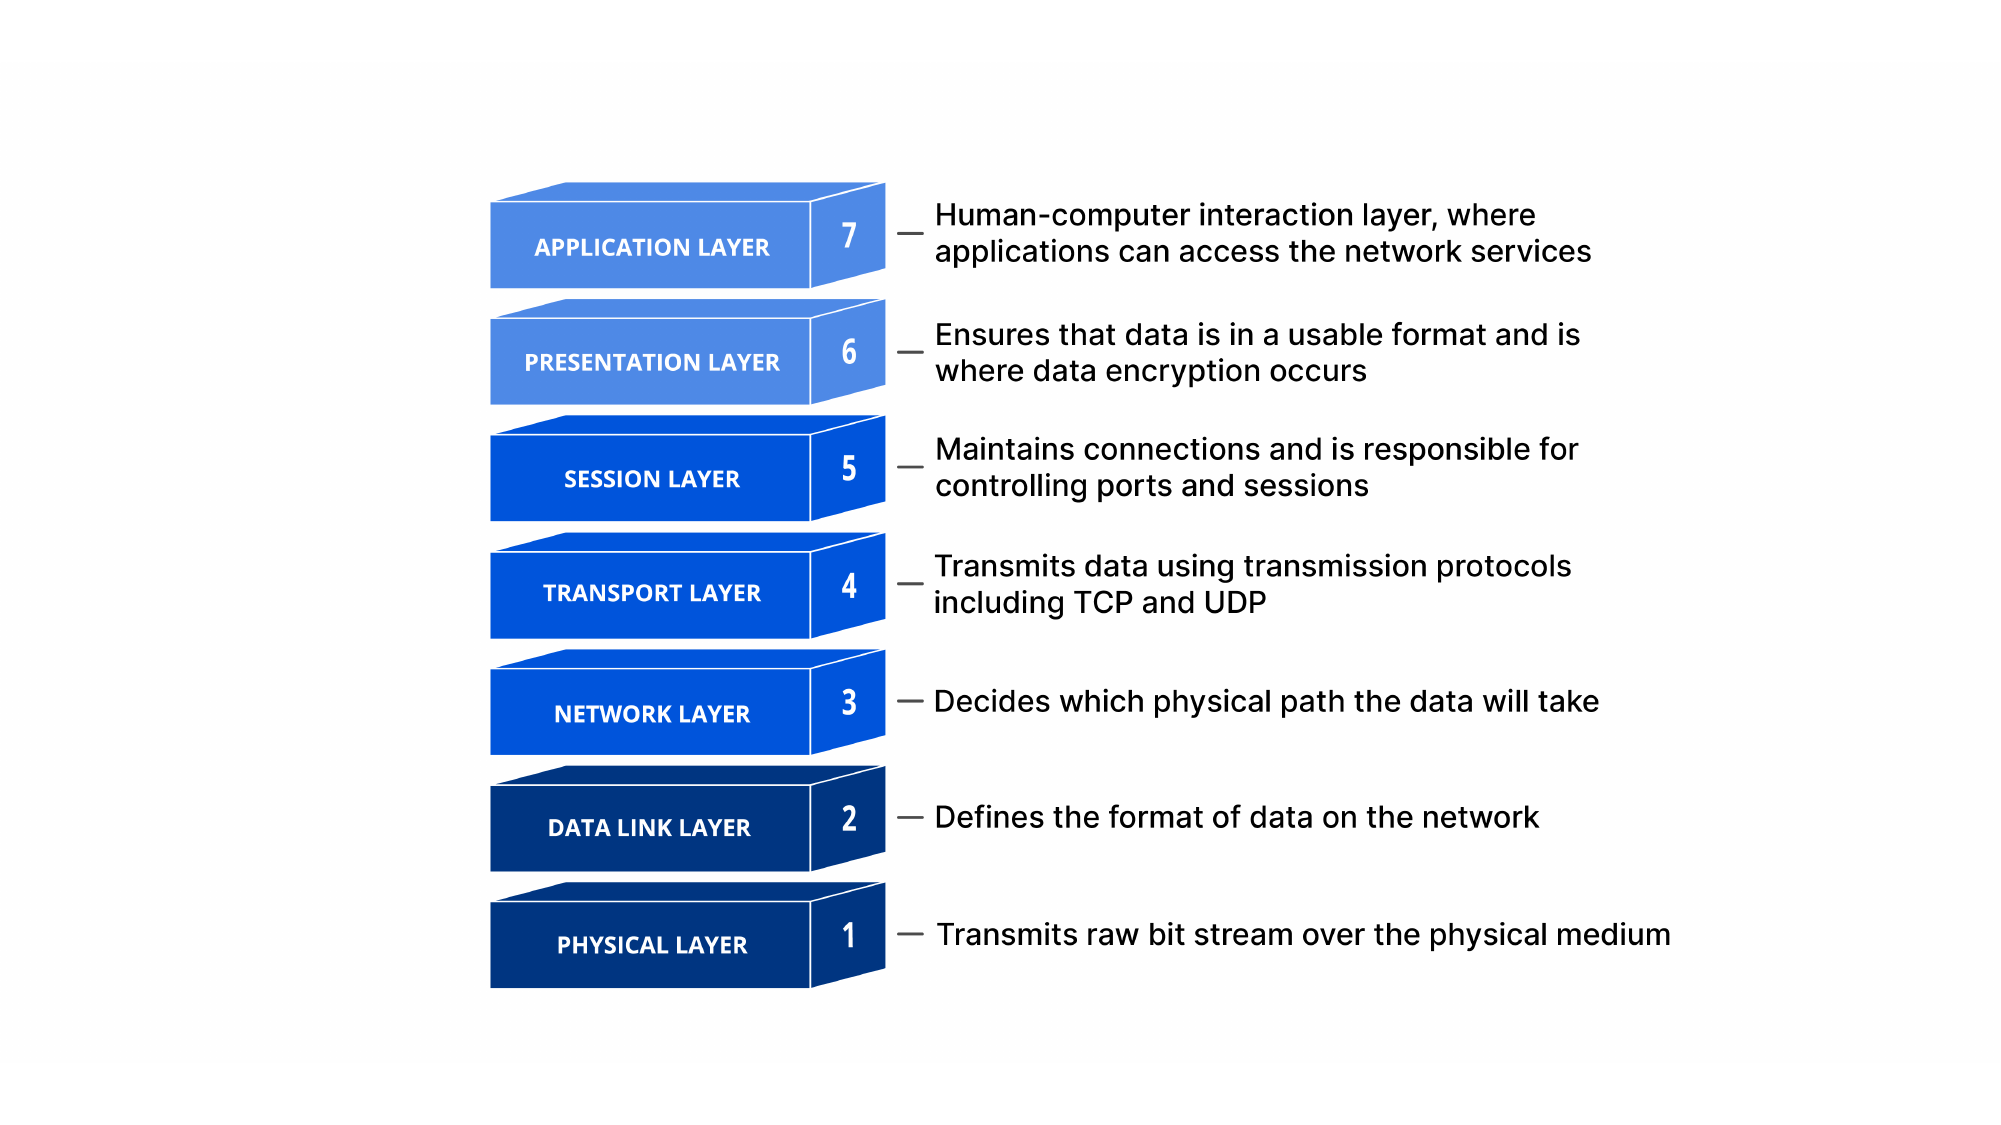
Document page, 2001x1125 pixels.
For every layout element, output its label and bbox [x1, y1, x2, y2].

picture [0, 61, 2000, 1063]
